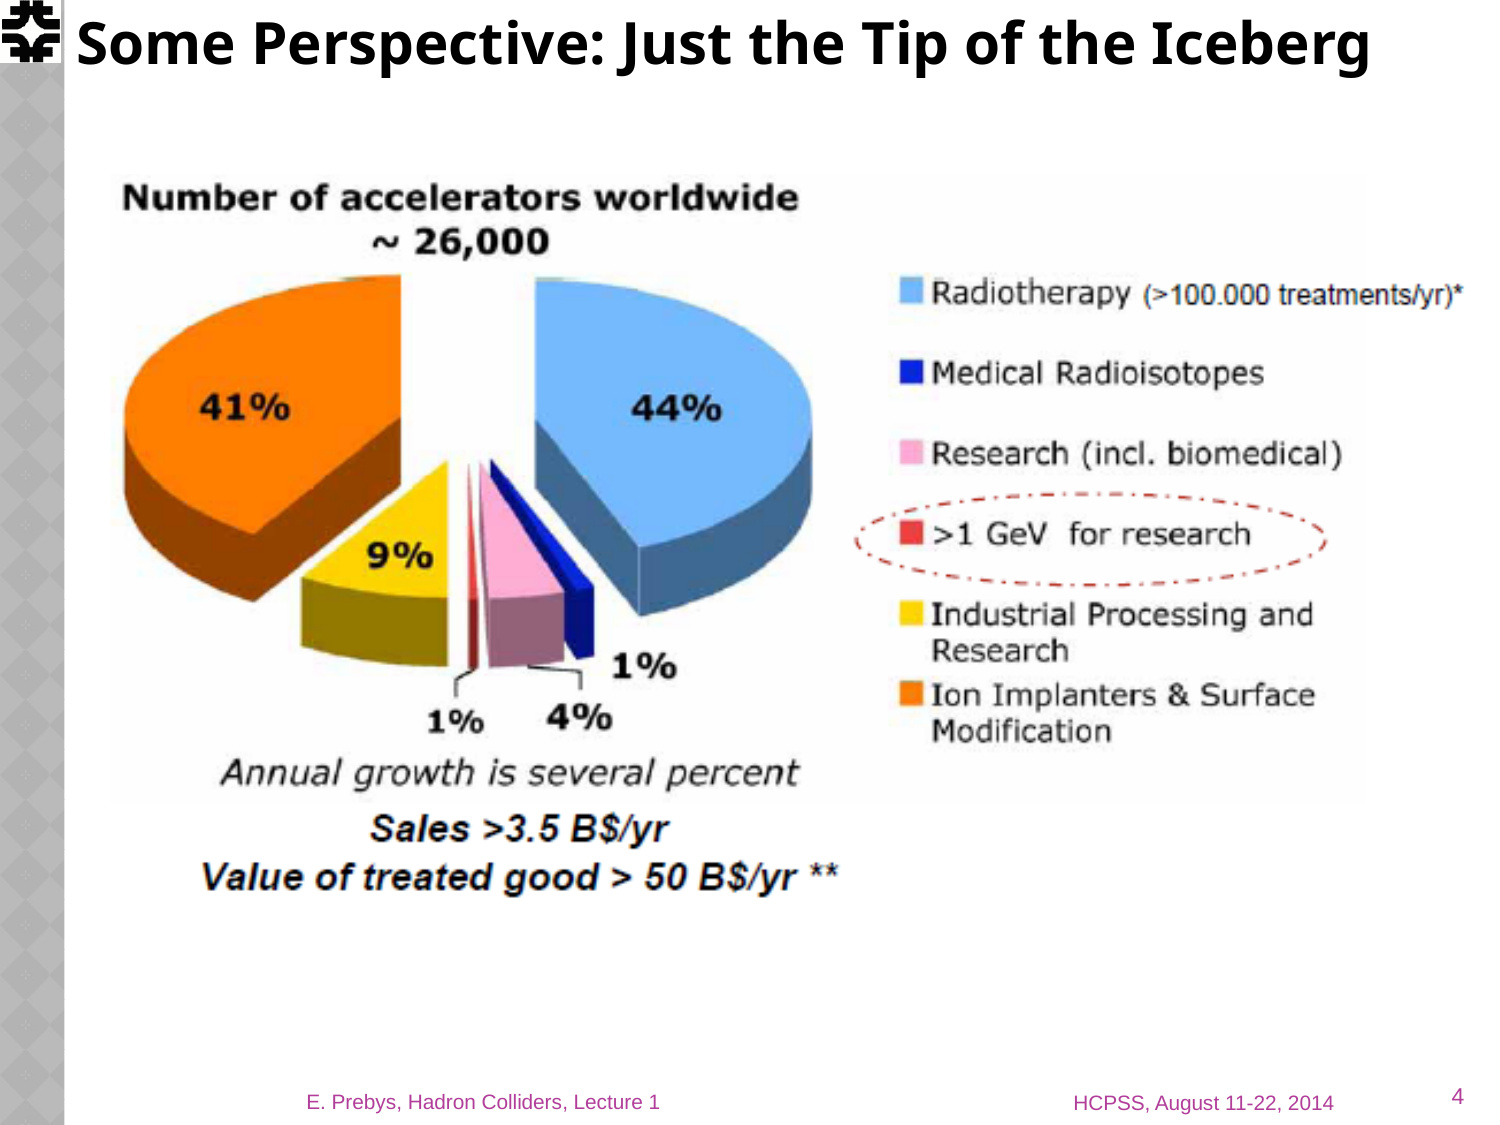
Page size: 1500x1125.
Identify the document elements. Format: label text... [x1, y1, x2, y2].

picture [0, 0, 61, 63]
slide_number 4 [1367, 1071, 1465, 1110]
picture [74, 174, 1472, 907]
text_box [0, 0, 65, 1125]
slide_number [863, 1077, 1355, 1115]
title Some Perspective: Just the Tip of the Iceberg [68, 0, 1462, 77]
footer E. Prebys, Hadron Colliders, Lecture 1 [75, 1075, 675, 1114]
